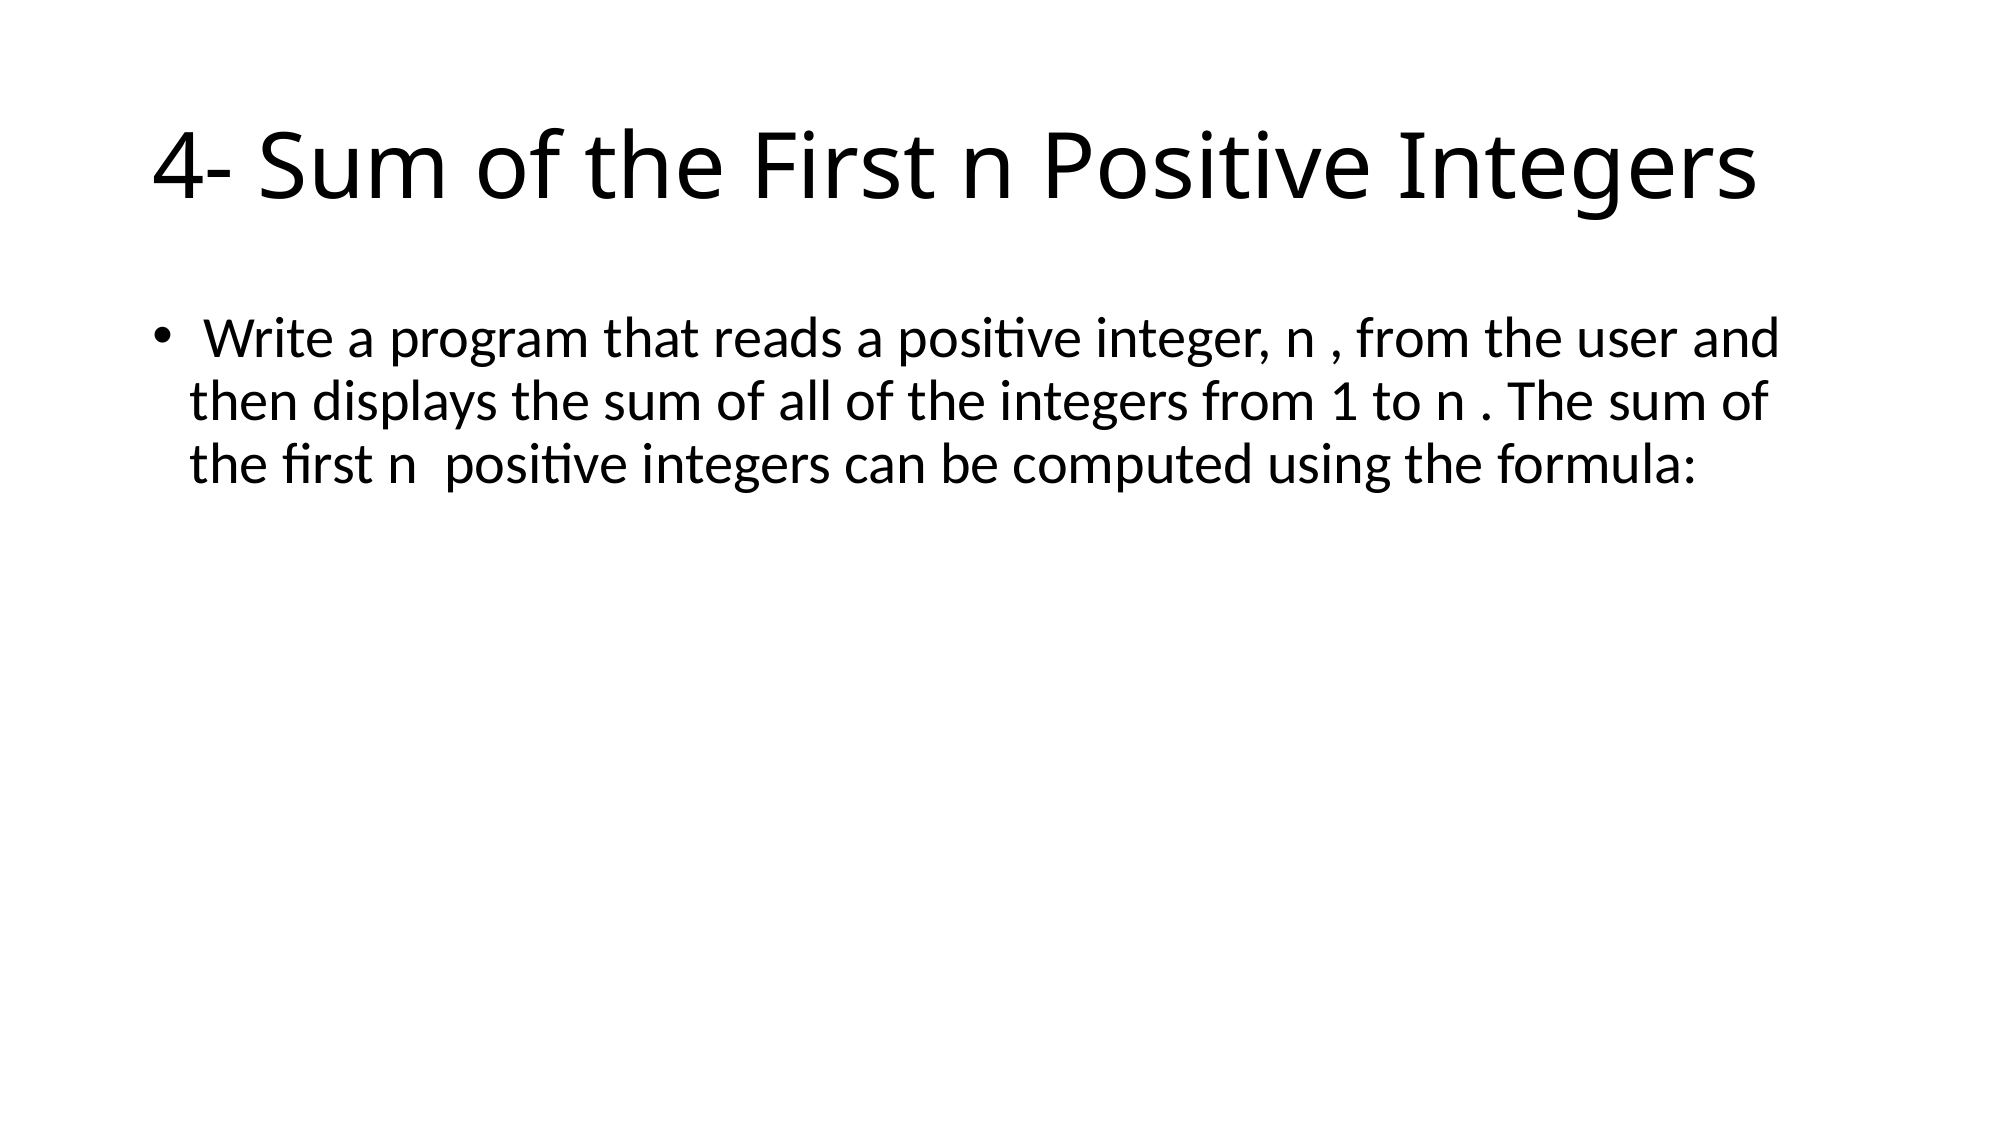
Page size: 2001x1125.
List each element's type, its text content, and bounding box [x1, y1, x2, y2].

title 4- Sum of the First n Positive Integers [137, 59, 1863, 278]
